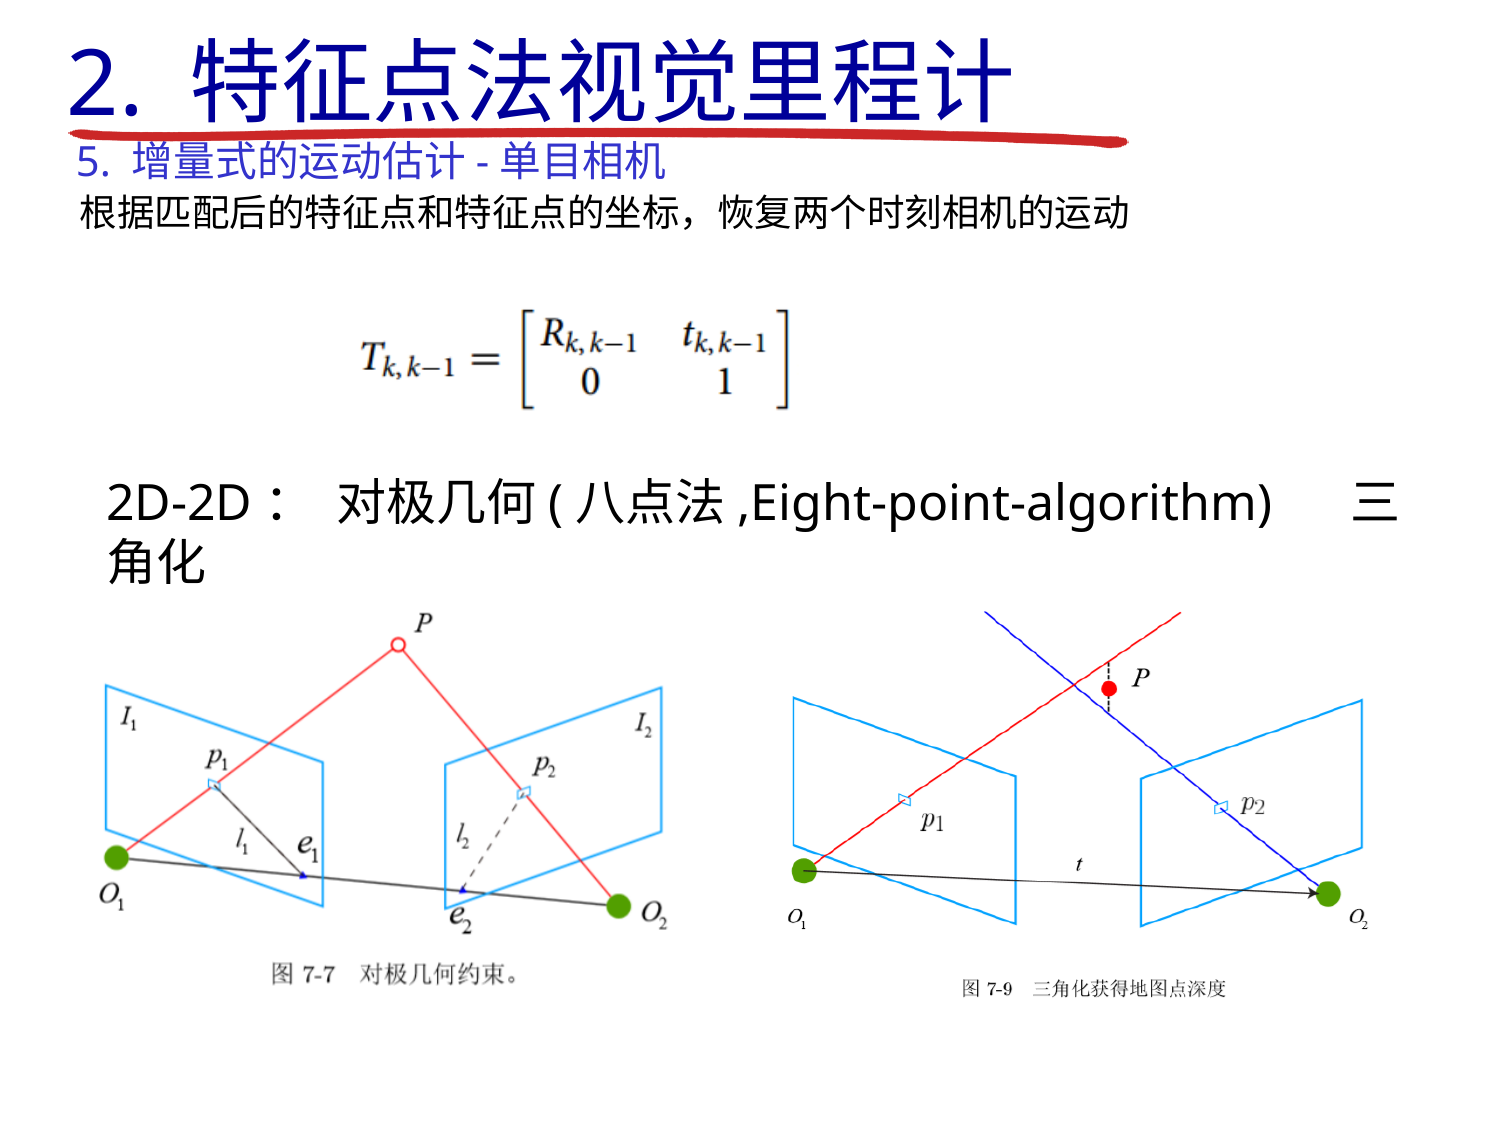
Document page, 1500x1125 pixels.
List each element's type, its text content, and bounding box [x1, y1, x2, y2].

picture [346, 281, 800, 425]
title 2. 特征点法视觉里程计 [51, 2, 1135, 156]
picture [91, 607, 685, 994]
text_box 根据匹配后的特征点和特征点的坐标，恢复两个时刻相机的运动 [65, 181, 1217, 242]
picture [64, 121, 1141, 155]
picture [779, 598, 1374, 1004]
text_box 2D-2D： 对极几何(八点法,Eight-point-algorithm) 三角化 [91, 463, 1445, 598]
text_box 5. 增量式的运动估计-单目相机 [61, 160, 682, 193]
